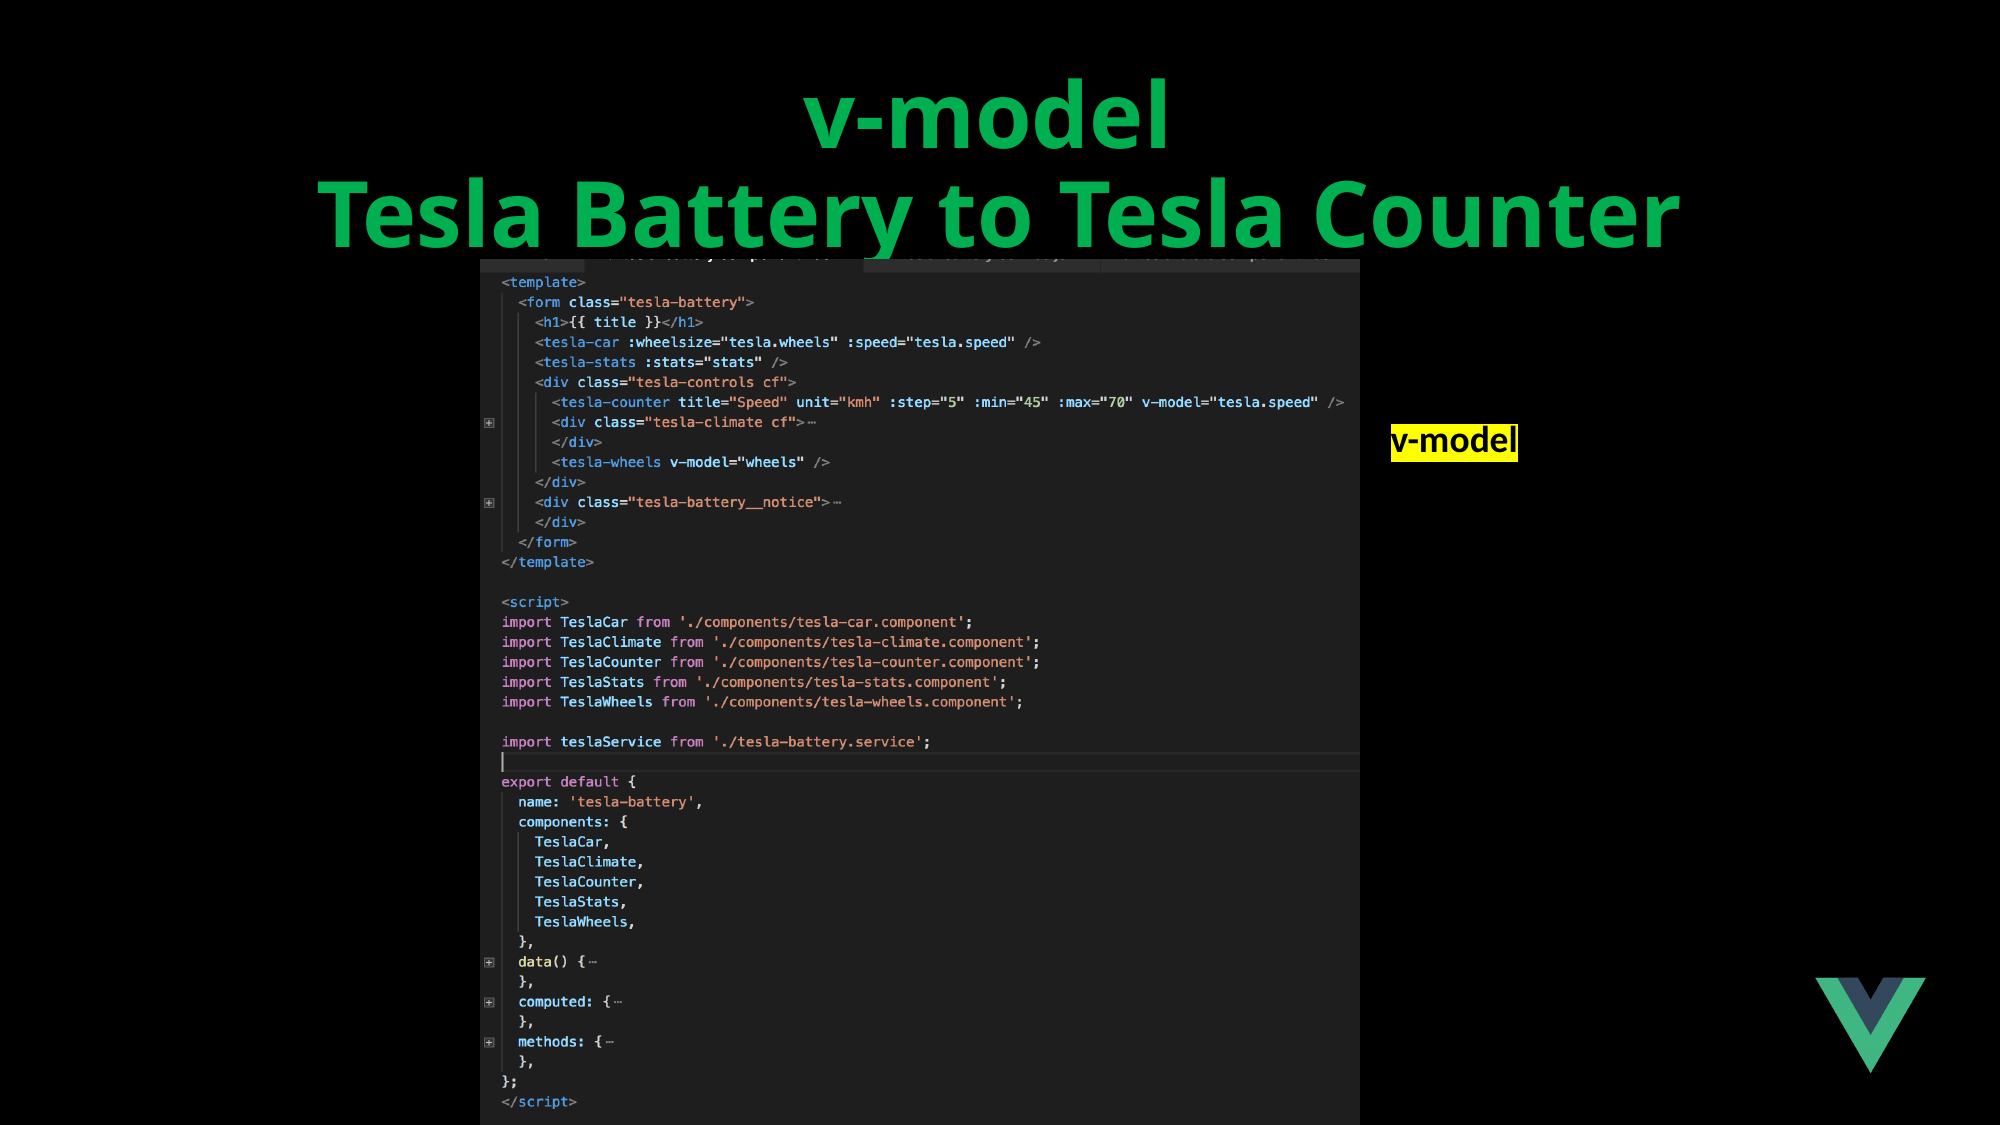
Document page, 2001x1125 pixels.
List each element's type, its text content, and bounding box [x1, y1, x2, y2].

picture [1815, 970, 1926, 1081]
text_box v-model=“tesla.speed” [1376, 407, 1809, 468]
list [480, 259, 1361, 1125]
title v-model Tesla Battery to Tesla Counter [137, 59, 1863, 278]
